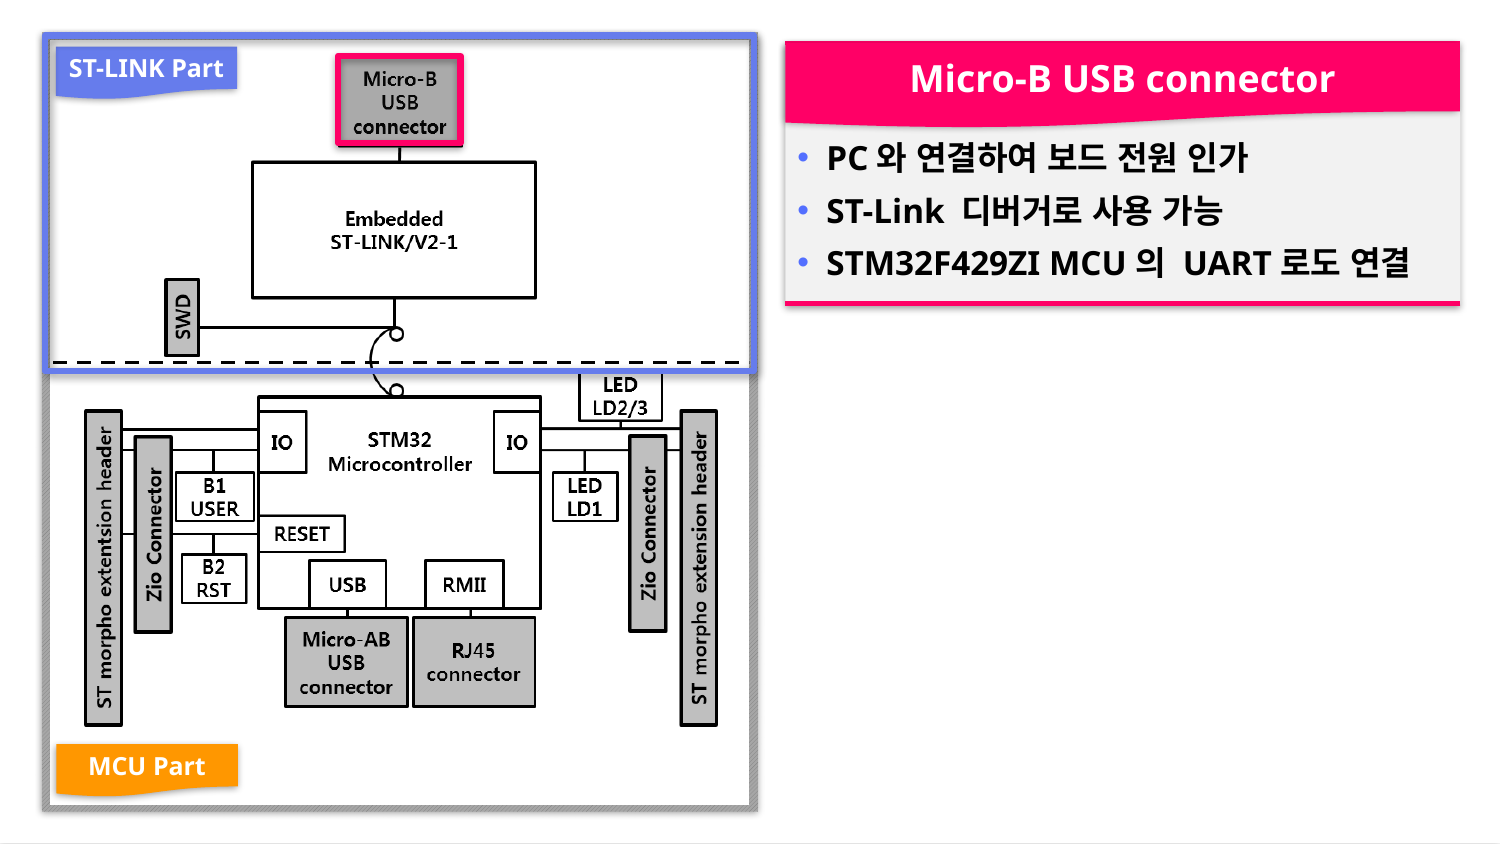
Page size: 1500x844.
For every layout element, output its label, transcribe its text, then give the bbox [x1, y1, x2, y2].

text_box PC와 연결하여 보드 전원 인가 ST-Link 디버거로 사용 가능 STM32F429ZI MCU의 UART로도 연결 [785, 118, 1461, 304]
picture [49, 39, 751, 806]
text_box [41, 31, 759, 812]
text_box [44, 35, 754, 44]
text_box Micro-B USB connector [784, 42, 1461, 128]
